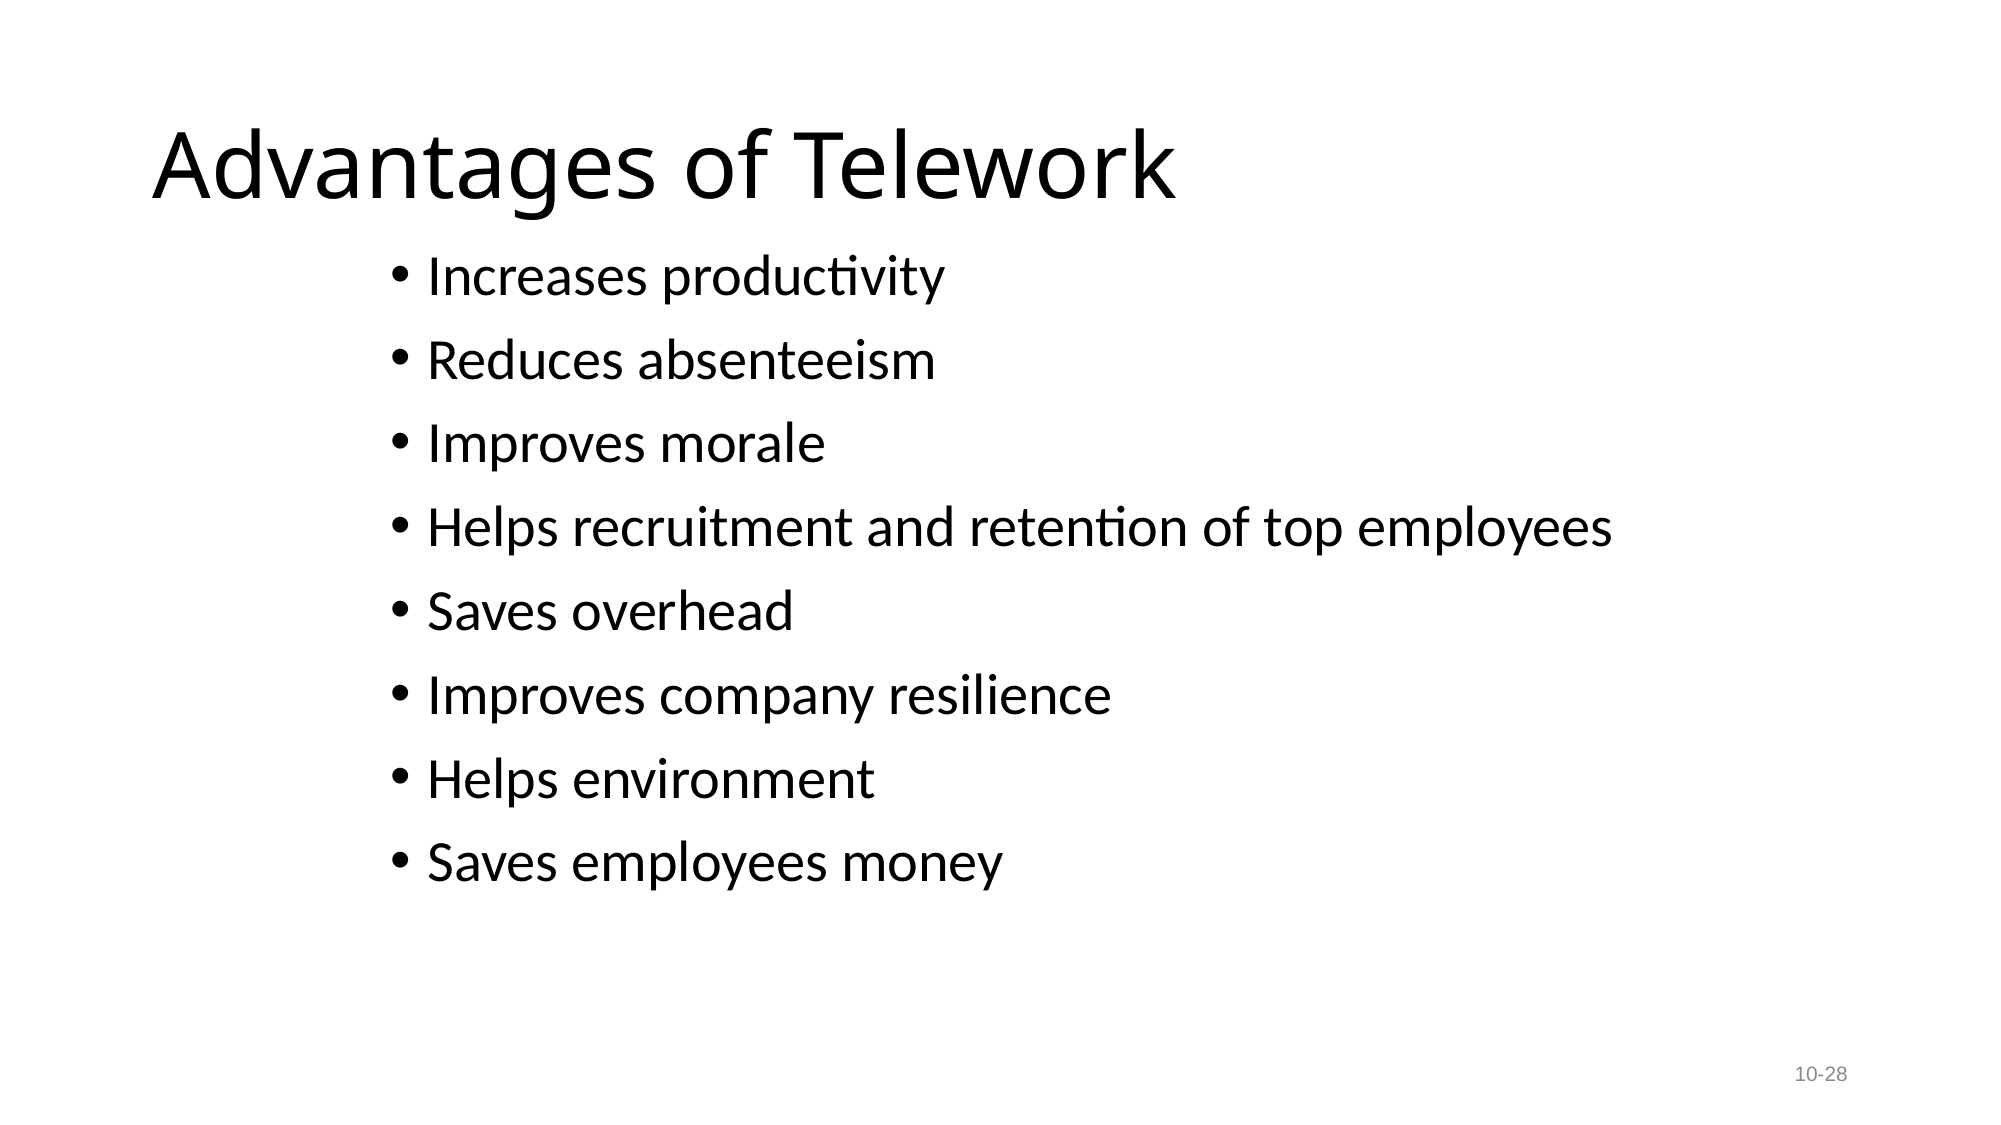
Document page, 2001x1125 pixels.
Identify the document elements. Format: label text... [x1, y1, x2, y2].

list Increases productivity Reduces absenteeism Improves morale Helps recruitment and retention of top employees Saves overhead Improves company resilience Helps environment Saves employees money [375, 237, 1650, 988]
title Advantages of Telework [137, 59, 1863, 278]
slide_number 10-28 [1412, 1042, 1863, 1103]
